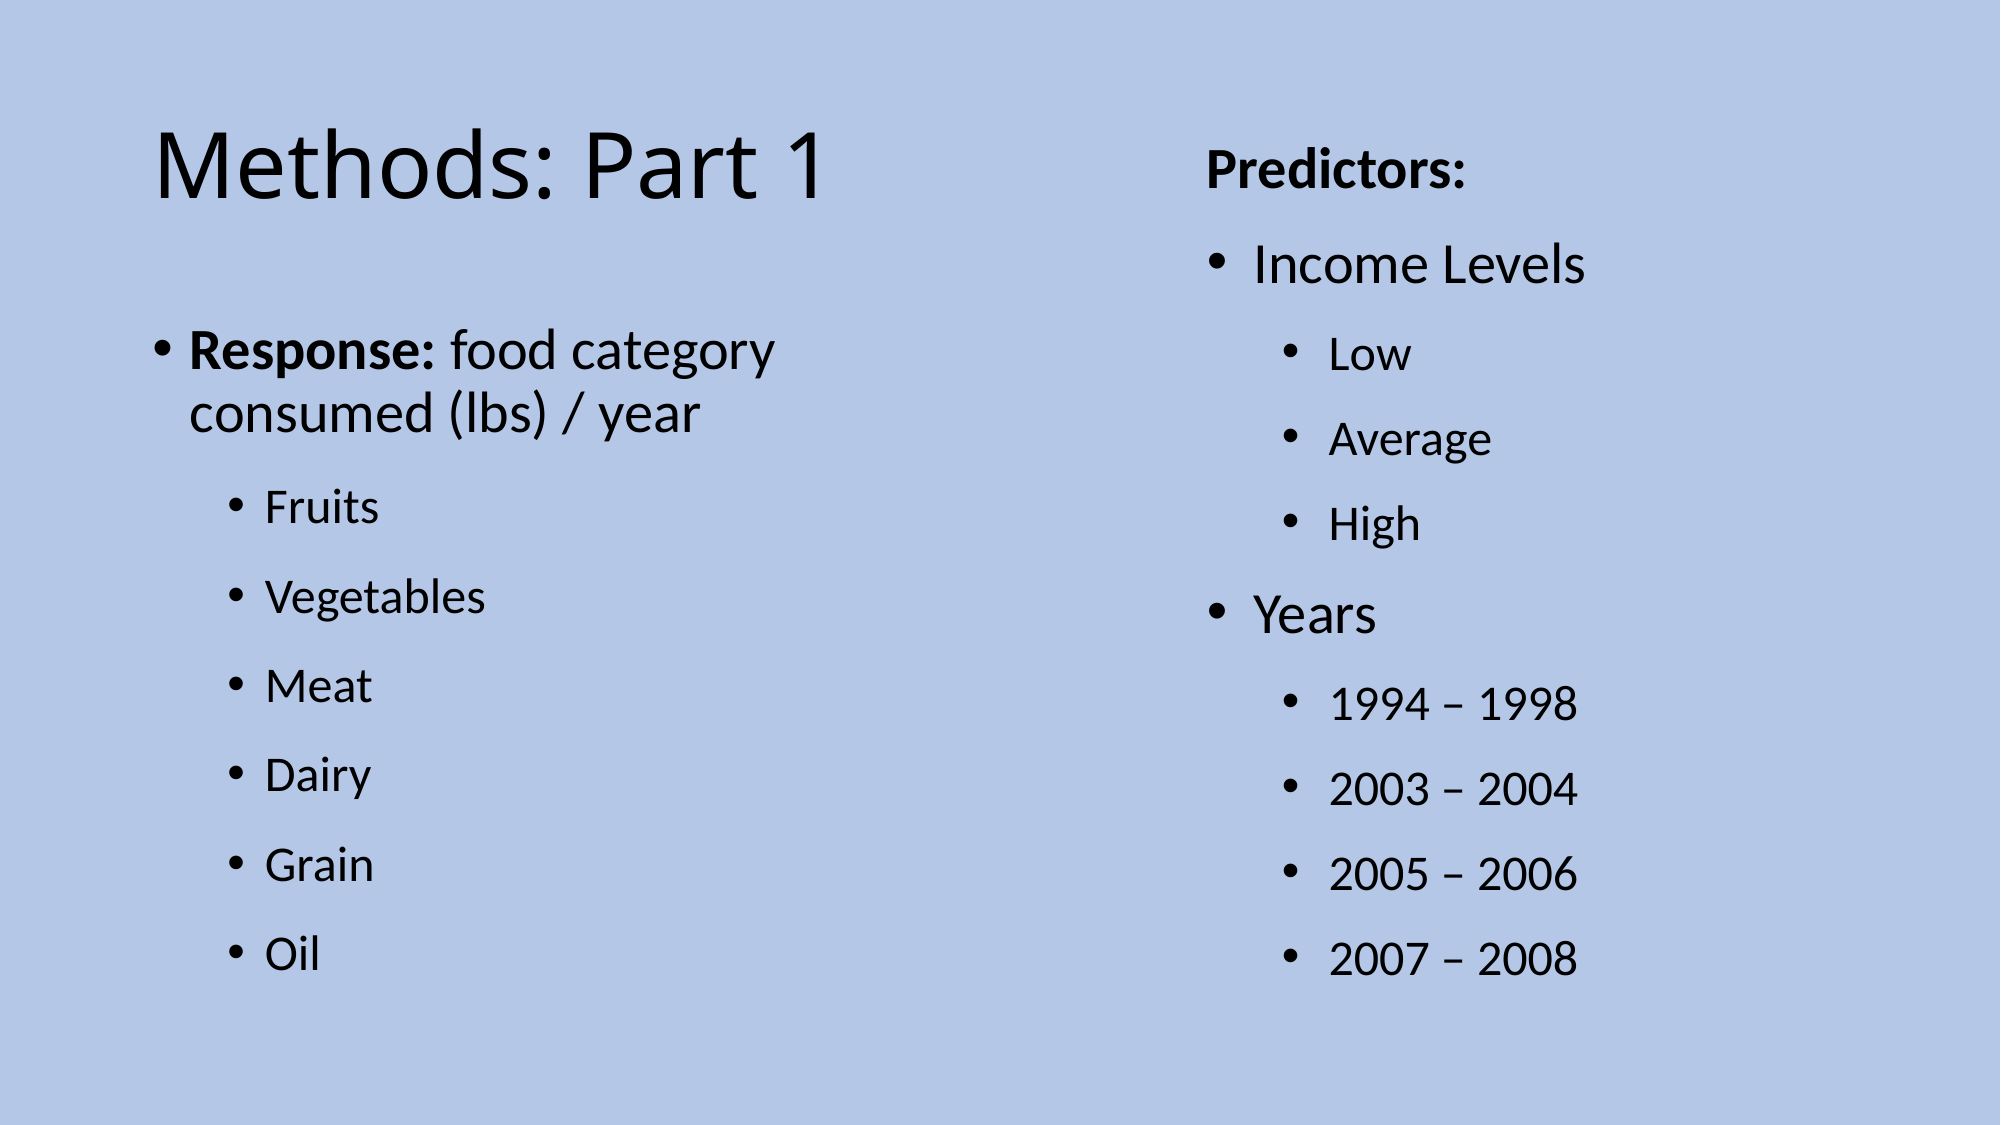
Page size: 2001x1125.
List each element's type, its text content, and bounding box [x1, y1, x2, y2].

text_box Predictors: Income Levels Low Average High Years 1994 – 1998 2003 – 2004 2005 – 2006 2007 – 2008 [1192, 123, 2000, 993]
title Methods: Part 1 [137, 59, 1863, 278]
list Response: food category consumed (lbs) / year Fruits Vegetables Meat Dairy Grain Oil [137, 311, 971, 1078]
